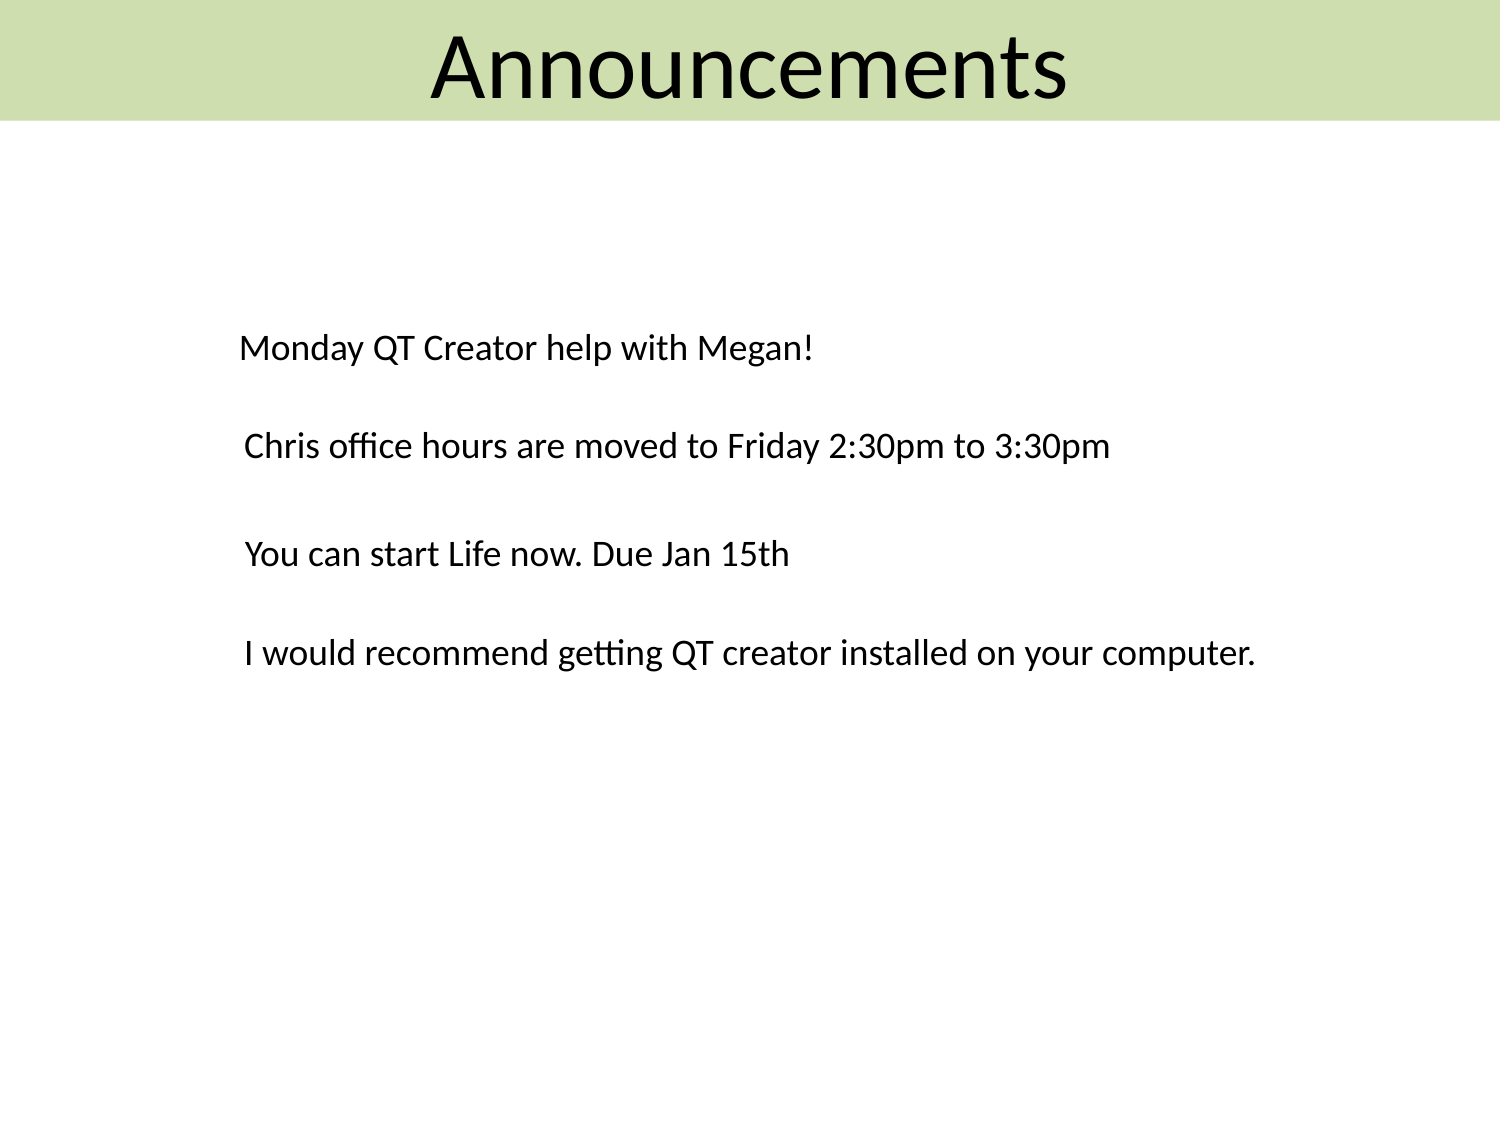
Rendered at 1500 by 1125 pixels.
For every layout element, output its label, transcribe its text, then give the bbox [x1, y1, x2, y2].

text_box You can start Life now. Due Jan 15th [230, 521, 806, 582]
text_box Announcements [0, 0, 1500, 121]
text_box Chris office hours are moved to Friday 2:30pm to 3:30pm [229, 413, 1127, 474]
text_box Monday QT Creator help with Megan! [224, 315, 839, 375]
text_box I would recommend getting QT creator installed on your computer. [229, 620, 1281, 680]
